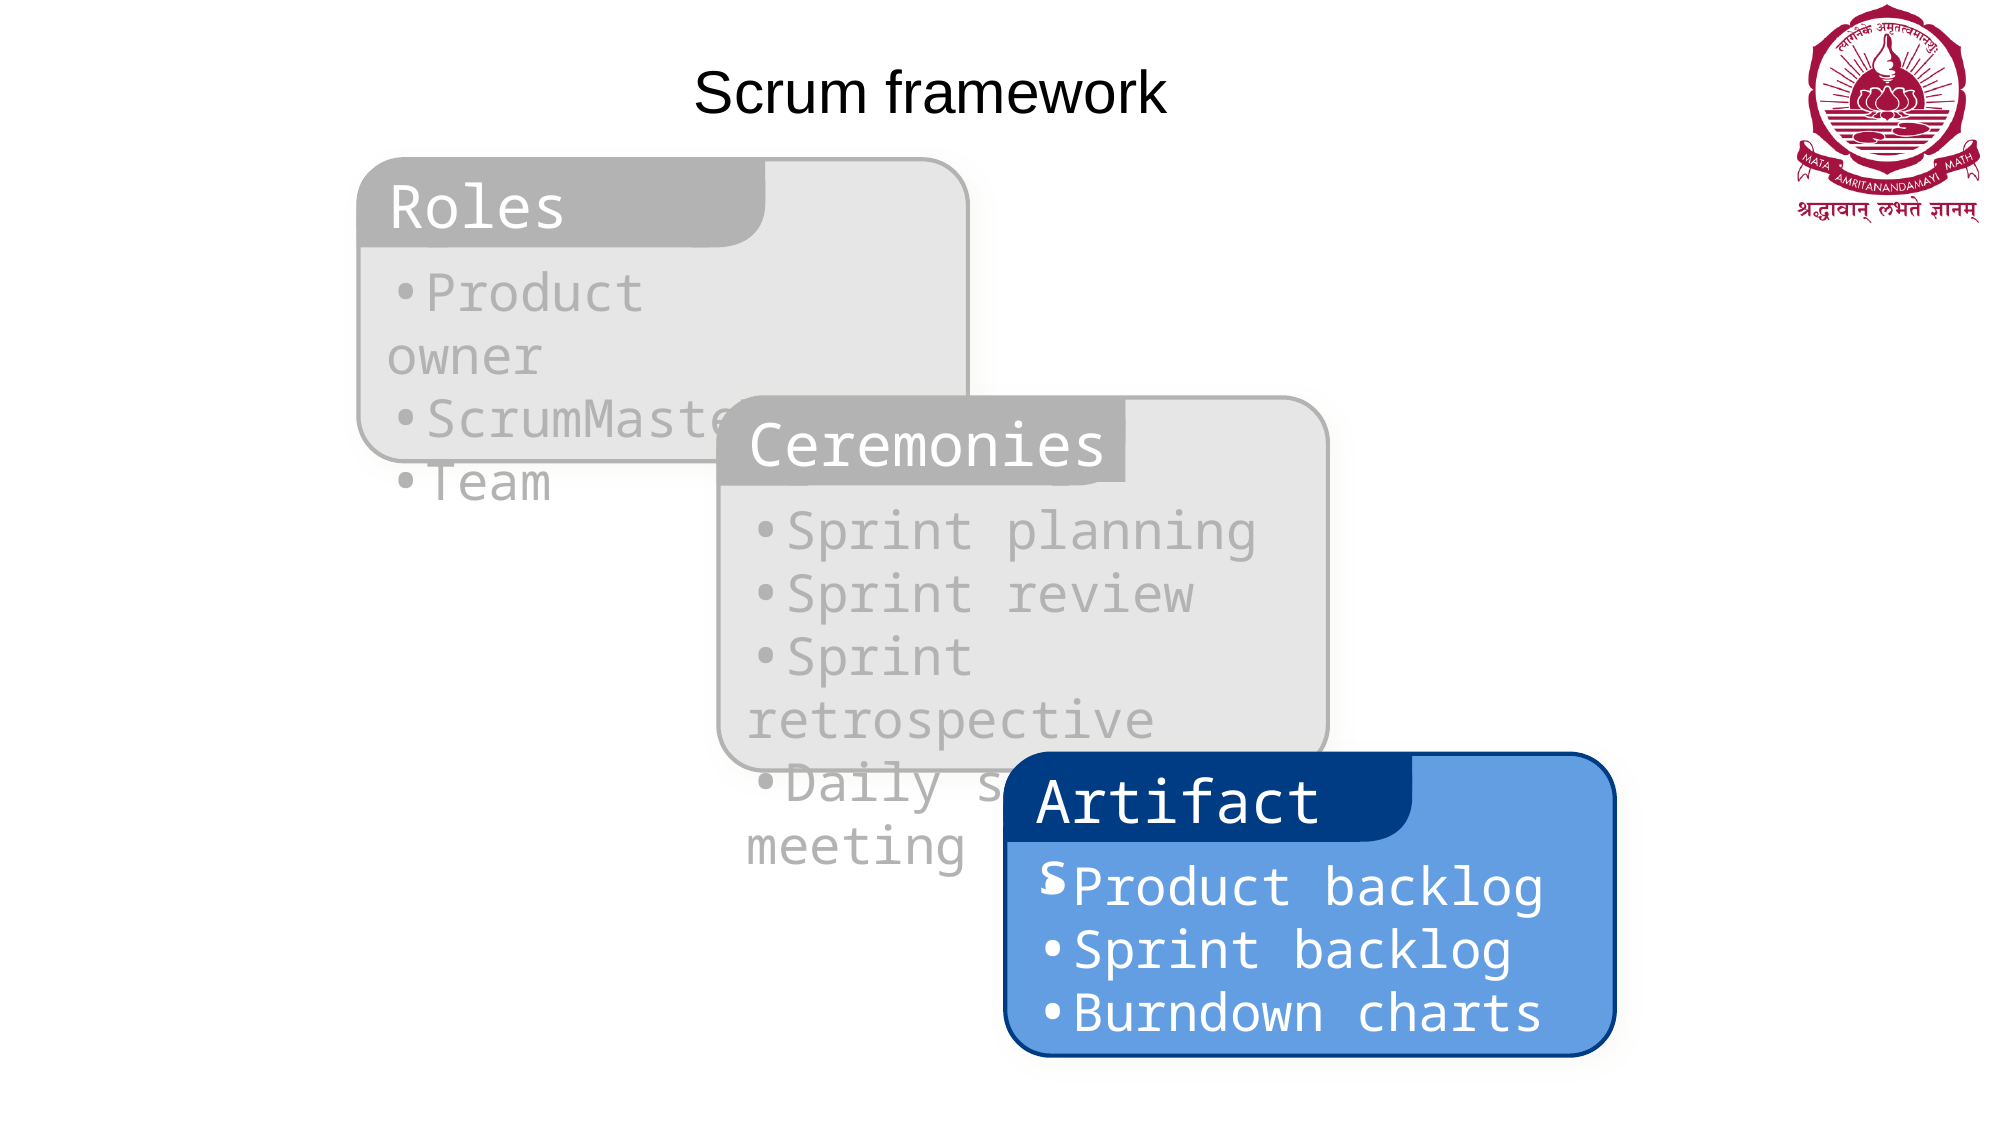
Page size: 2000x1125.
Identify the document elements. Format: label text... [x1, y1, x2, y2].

picture [1776, 1, 2000, 225]
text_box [356, 159, 969, 462]
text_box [1003, 753, 1615, 1056]
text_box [716, 397, 1329, 771]
title Scrum framework [99, 45, 1763, 134]
